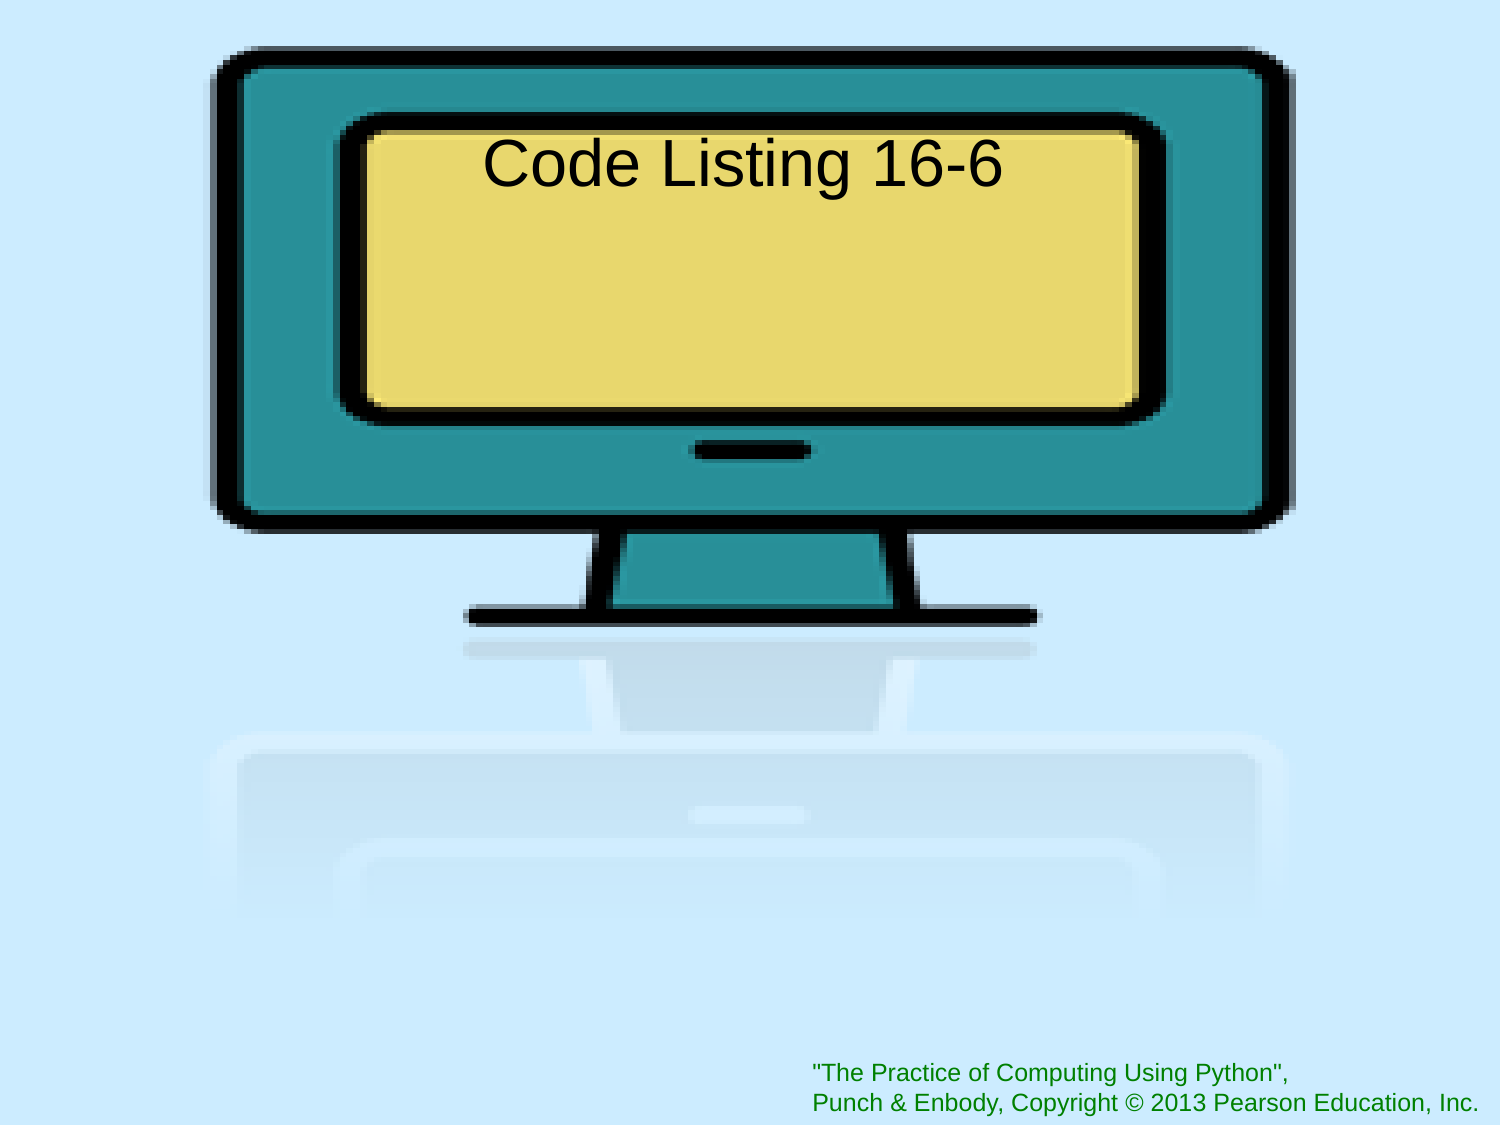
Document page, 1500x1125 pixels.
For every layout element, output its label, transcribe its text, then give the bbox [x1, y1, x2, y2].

subtitle Code Listing 16-6 [362, 112, 1125, 400]
picture [12, 0, 1488, 975]
